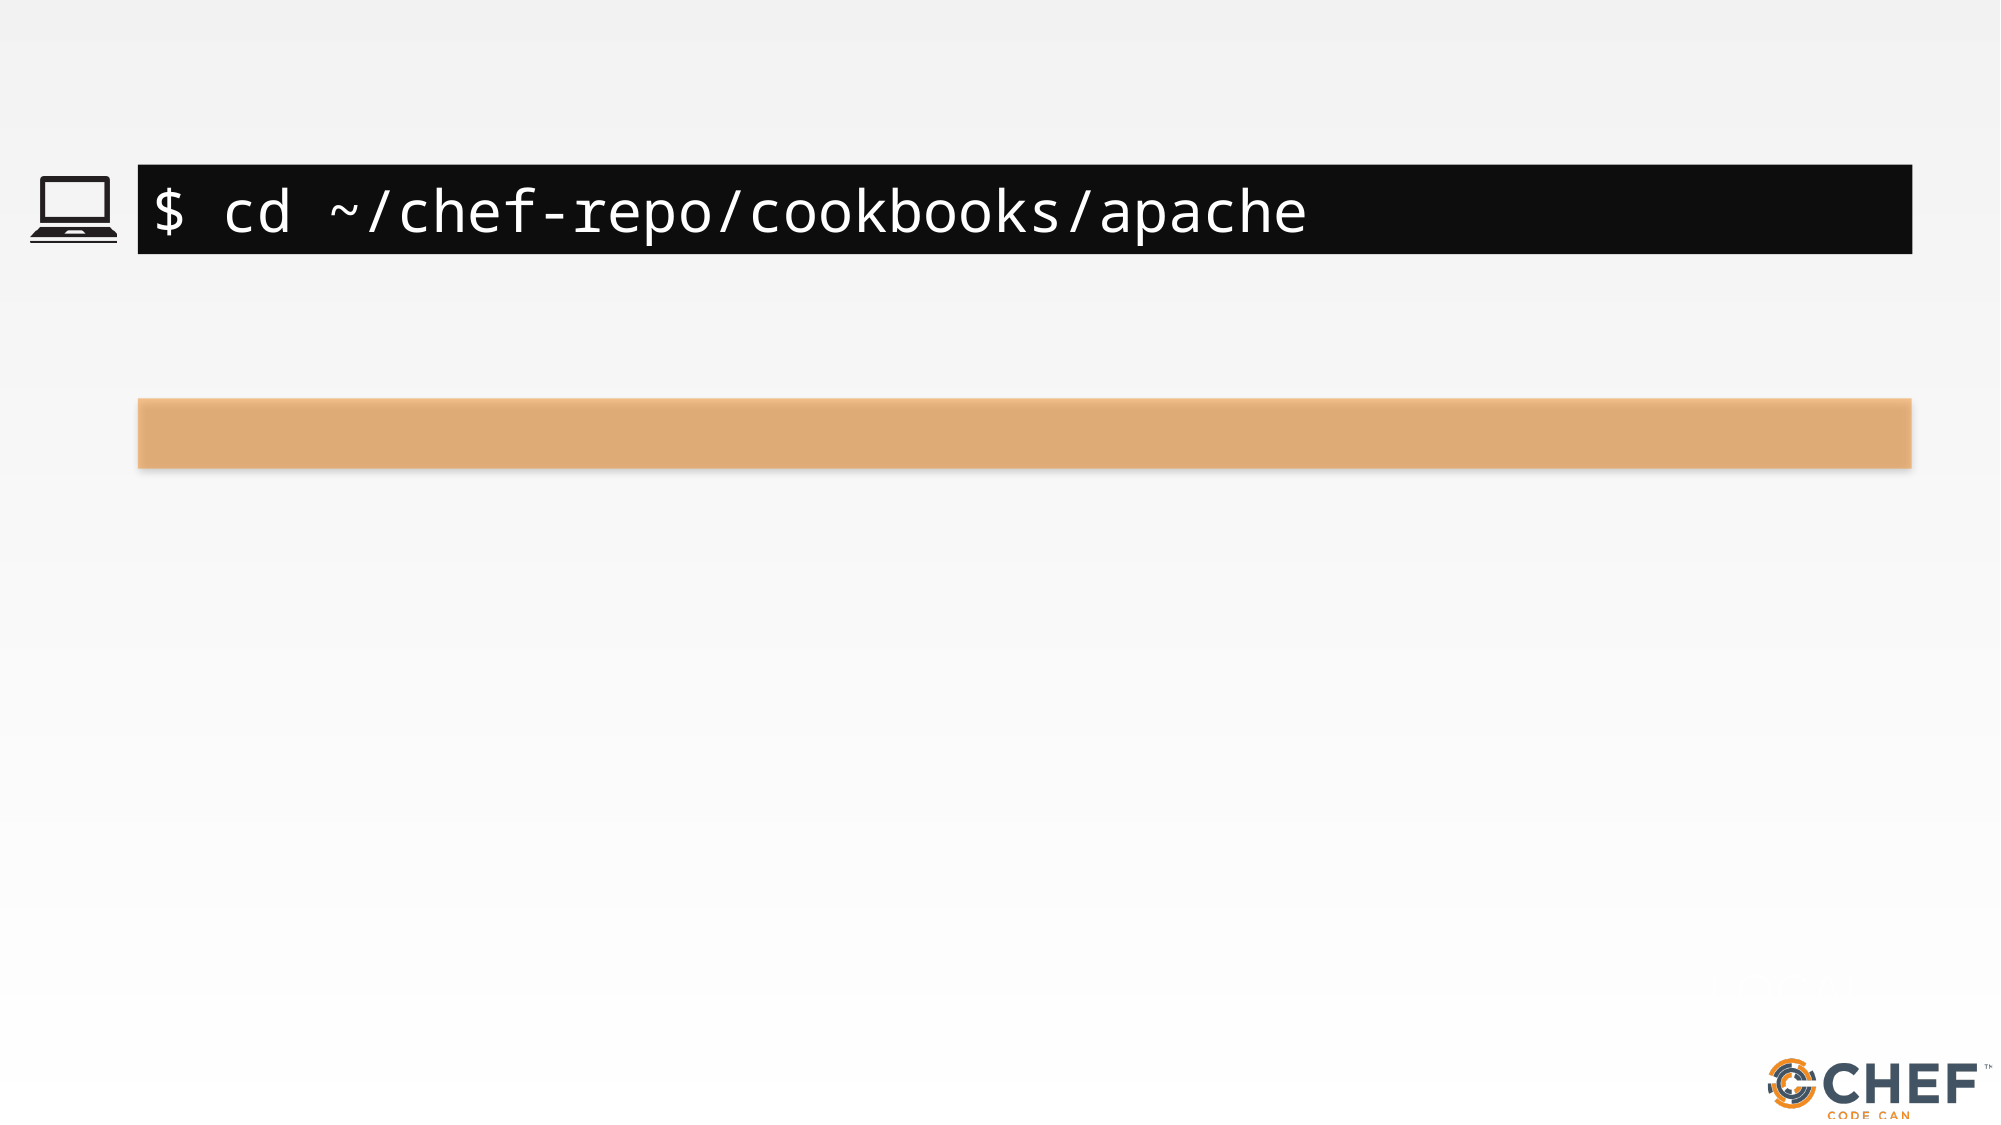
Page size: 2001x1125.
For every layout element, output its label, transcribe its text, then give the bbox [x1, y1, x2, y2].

list $ cd ~/chef-repo/cookbooks/apache [137, 164, 1913, 255]
